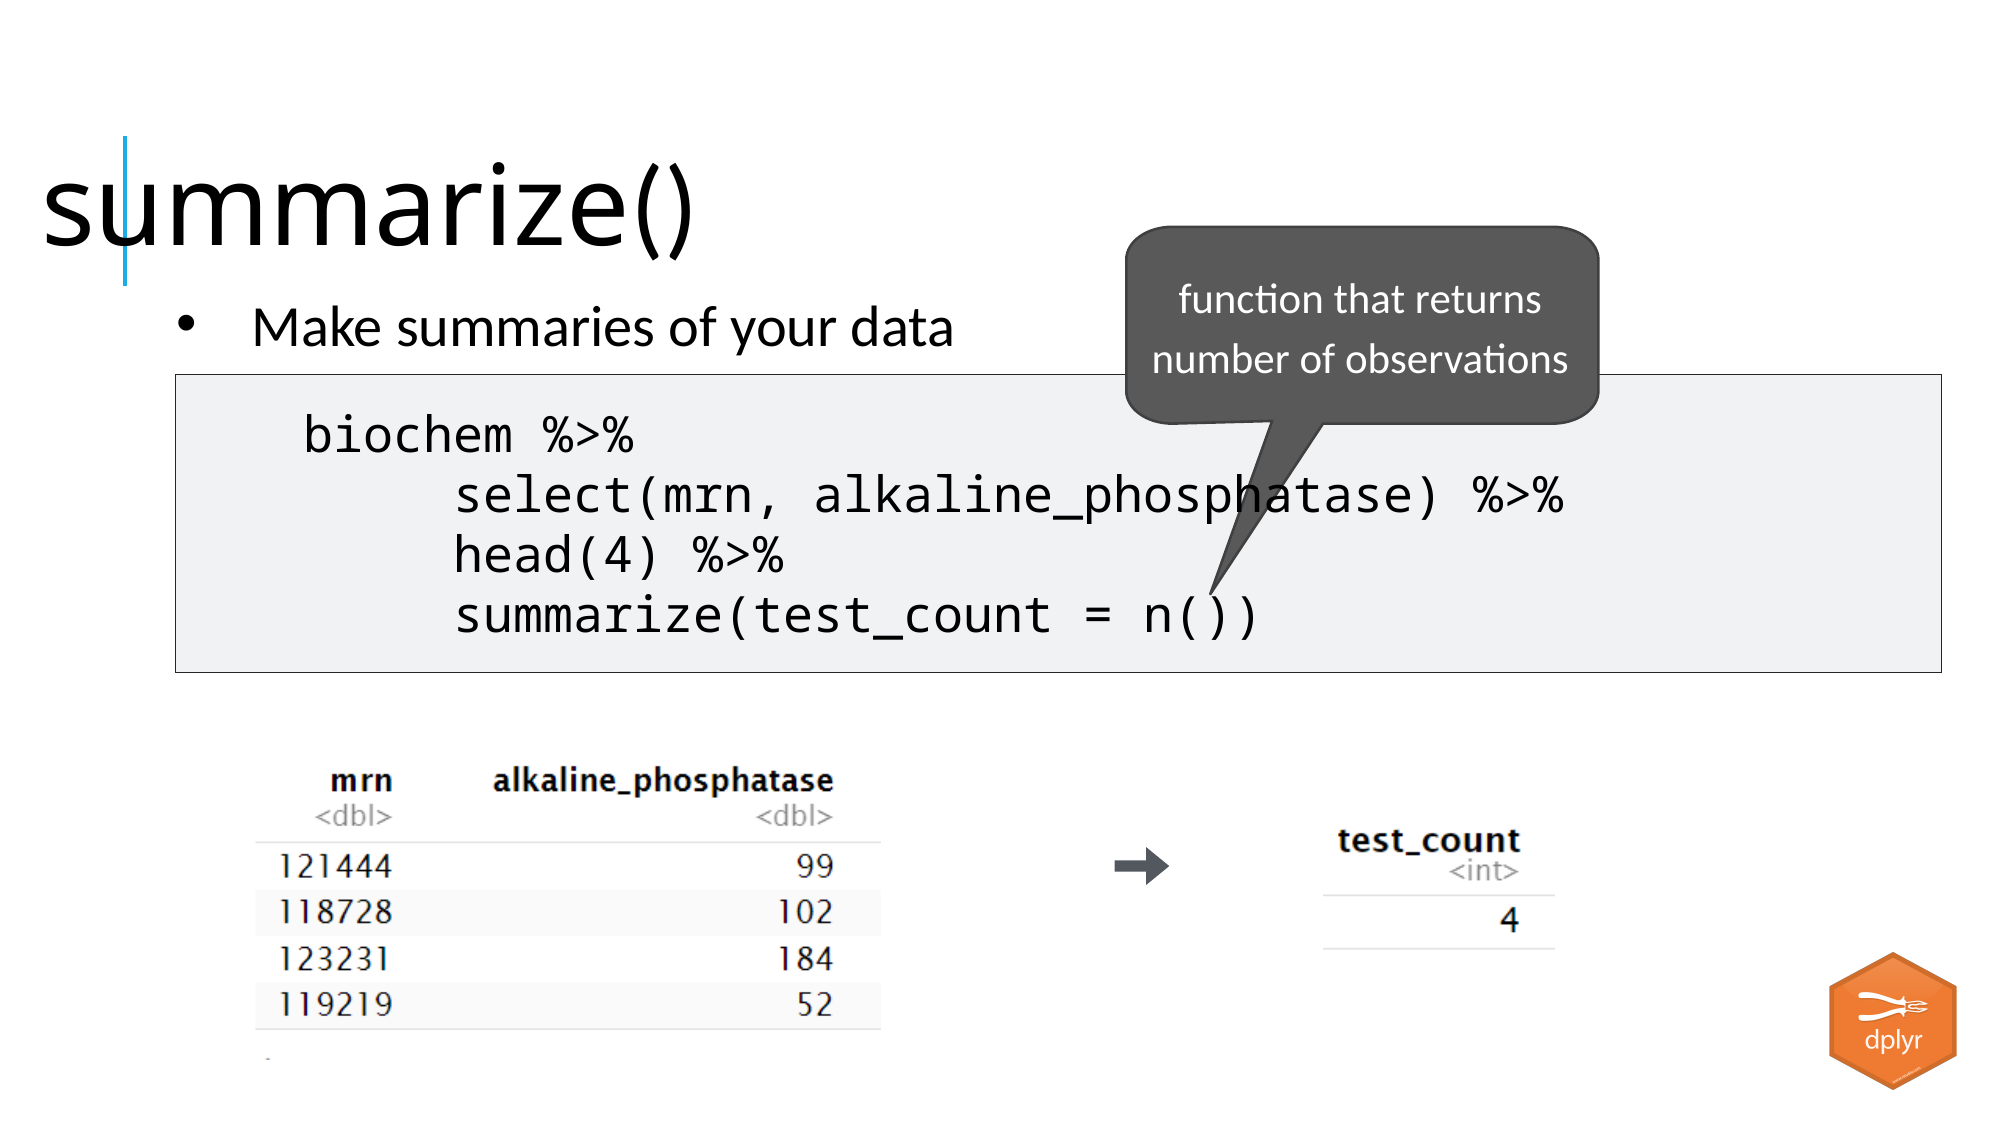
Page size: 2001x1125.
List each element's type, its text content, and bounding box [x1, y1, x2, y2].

text_box Make summaries of your data [175, 286, 1125, 479]
text_box [1829, 952, 1957, 1090]
text_box [1114, 847, 1170, 886]
text_box biochem %>% select(mrn, alkaline_phosphatase) %>% head(4) %>% summarize(test_count = n()) [288, 395, 1830, 651]
text_box function that returns number of observations [1142, 261, 1578, 382]
text_box [1125, 225, 1600, 395]
text_box summarize() [26, 125, 713, 275]
picture [1323, 813, 1555, 953]
text_box [175, 374, 1942, 673]
picture [247, 757, 882, 1060]
